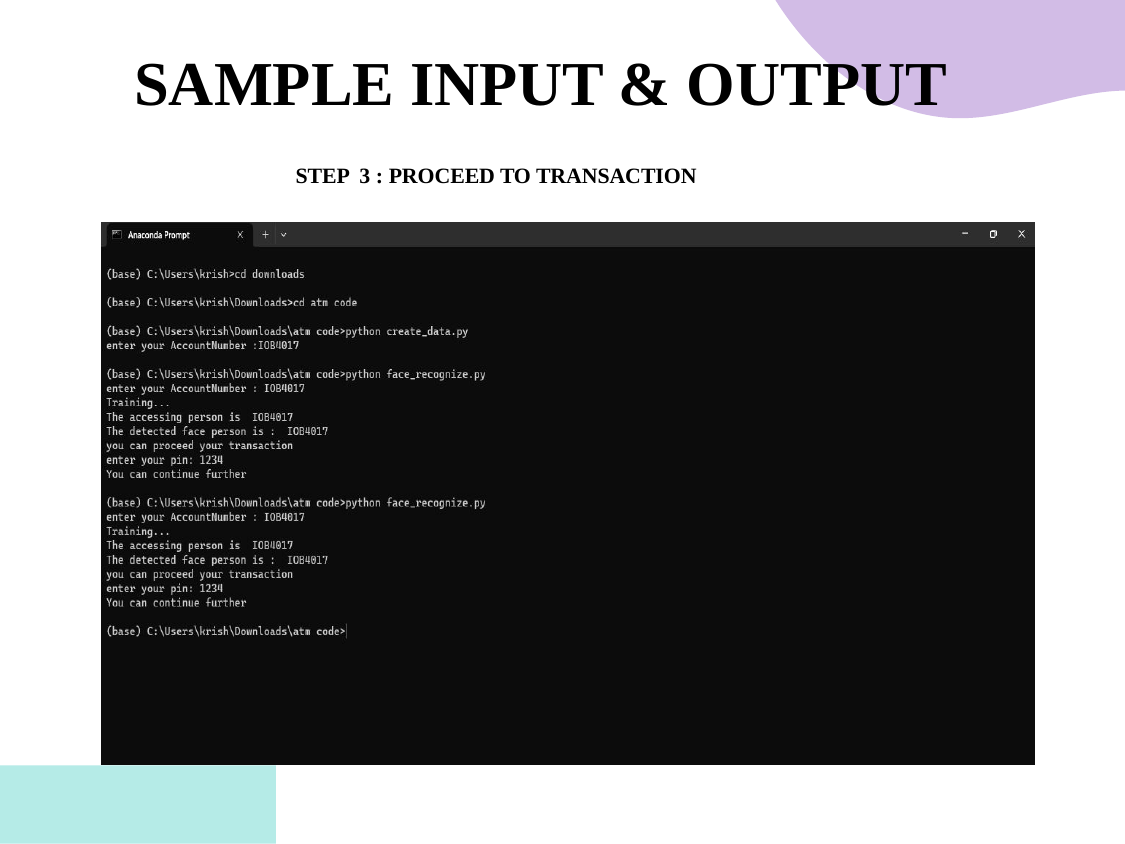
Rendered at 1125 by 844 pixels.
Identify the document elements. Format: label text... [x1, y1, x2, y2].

picture [101, 222, 1036, 765]
title SAMPLE INPUT & OUTPUT [0, 32, 1083, 103]
text_box STEP 3 : PROCEED TO TRANSACTION [284, 150, 853, 199]
